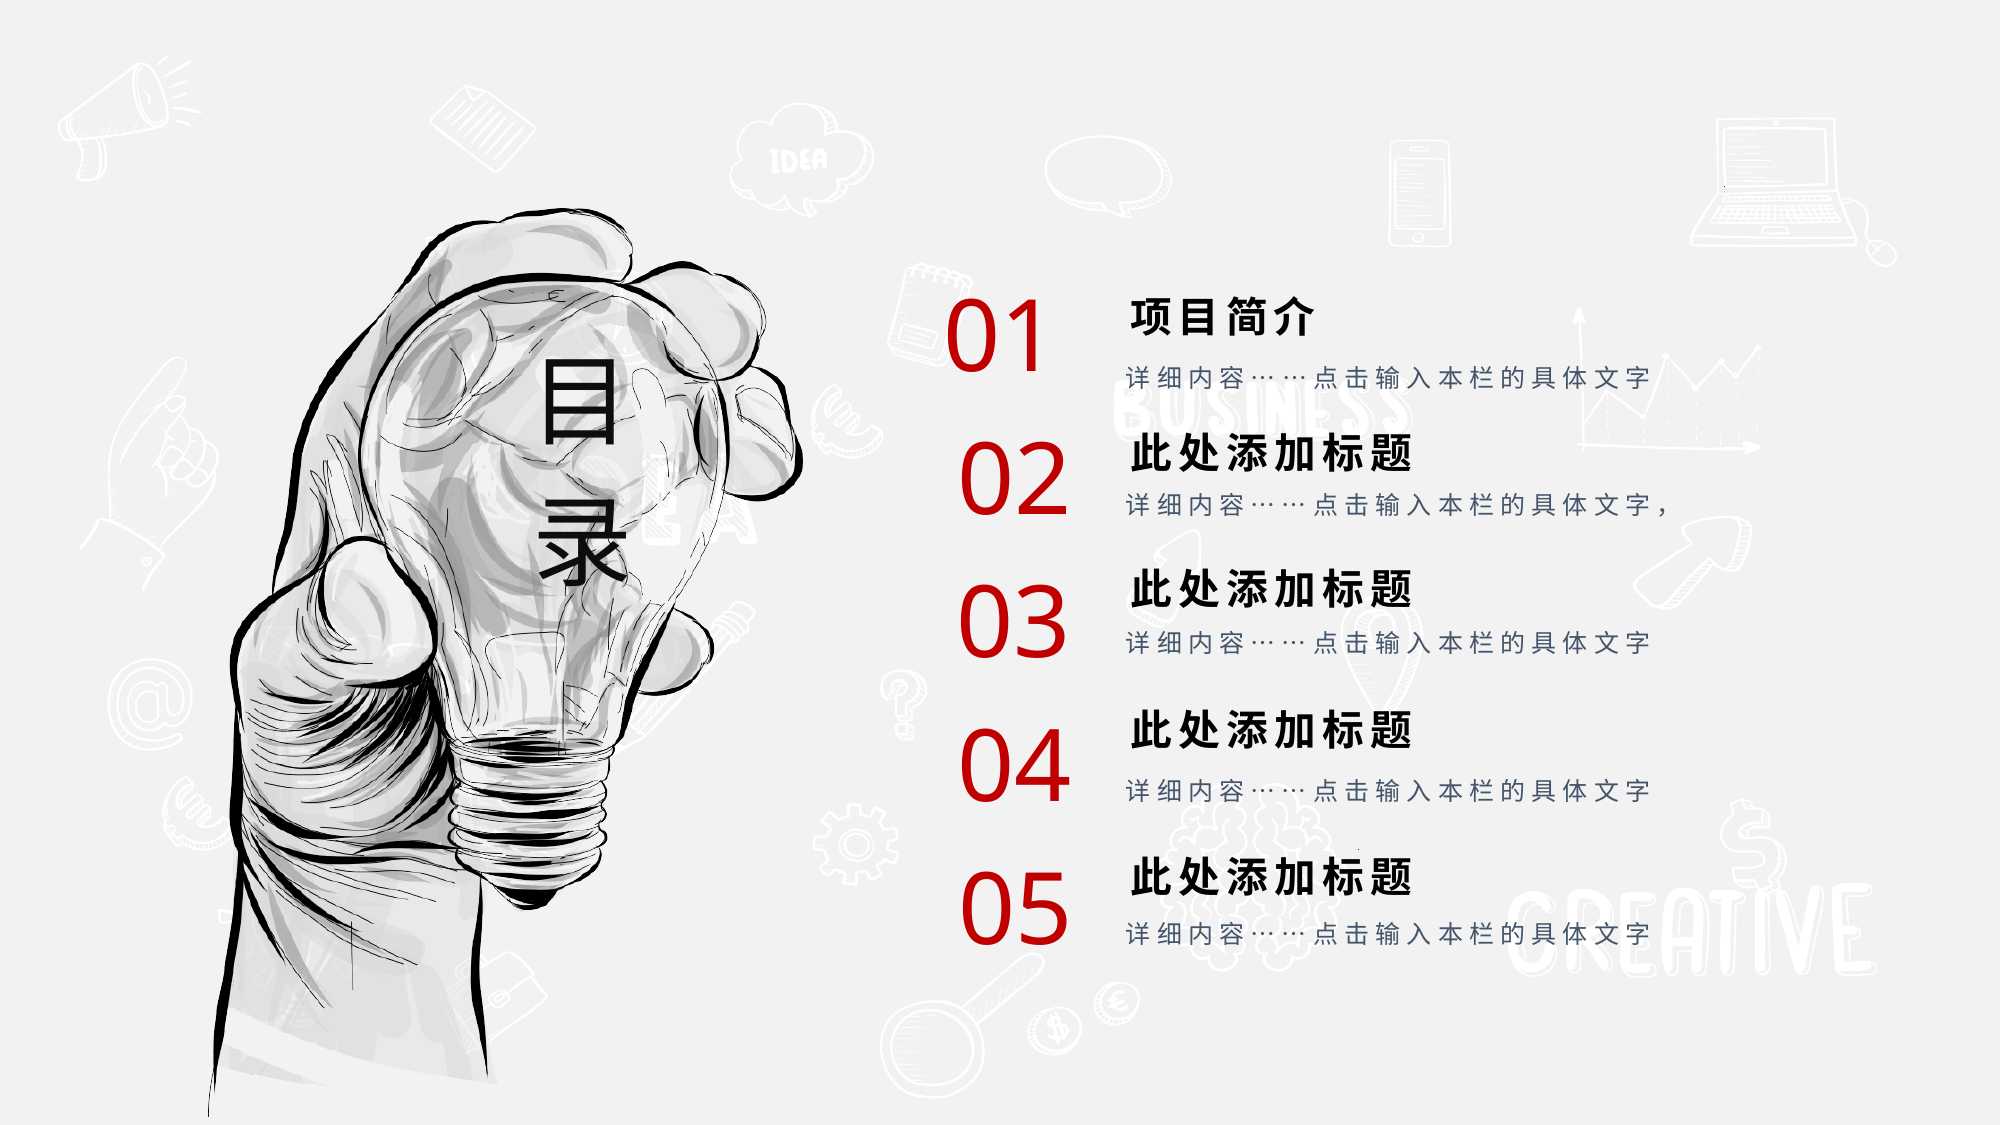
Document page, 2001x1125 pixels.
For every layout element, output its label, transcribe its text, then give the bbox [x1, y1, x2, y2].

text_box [1110, 696, 1748, 814]
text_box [1110, 843, 1748, 957]
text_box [1110, 419, 1748, 525]
picture [208, 208, 803, 1117]
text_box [1110, 555, 1748, 667]
text_box 02 [942, 407, 1087, 543]
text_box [1111, 283, 1868, 401]
text_box 04 [942, 693, 1087, 829]
text_box 01 [928, 264, 1073, 399]
text_box 05 [943, 836, 1088, 972]
text_box 03 [941, 550, 1086, 686]
